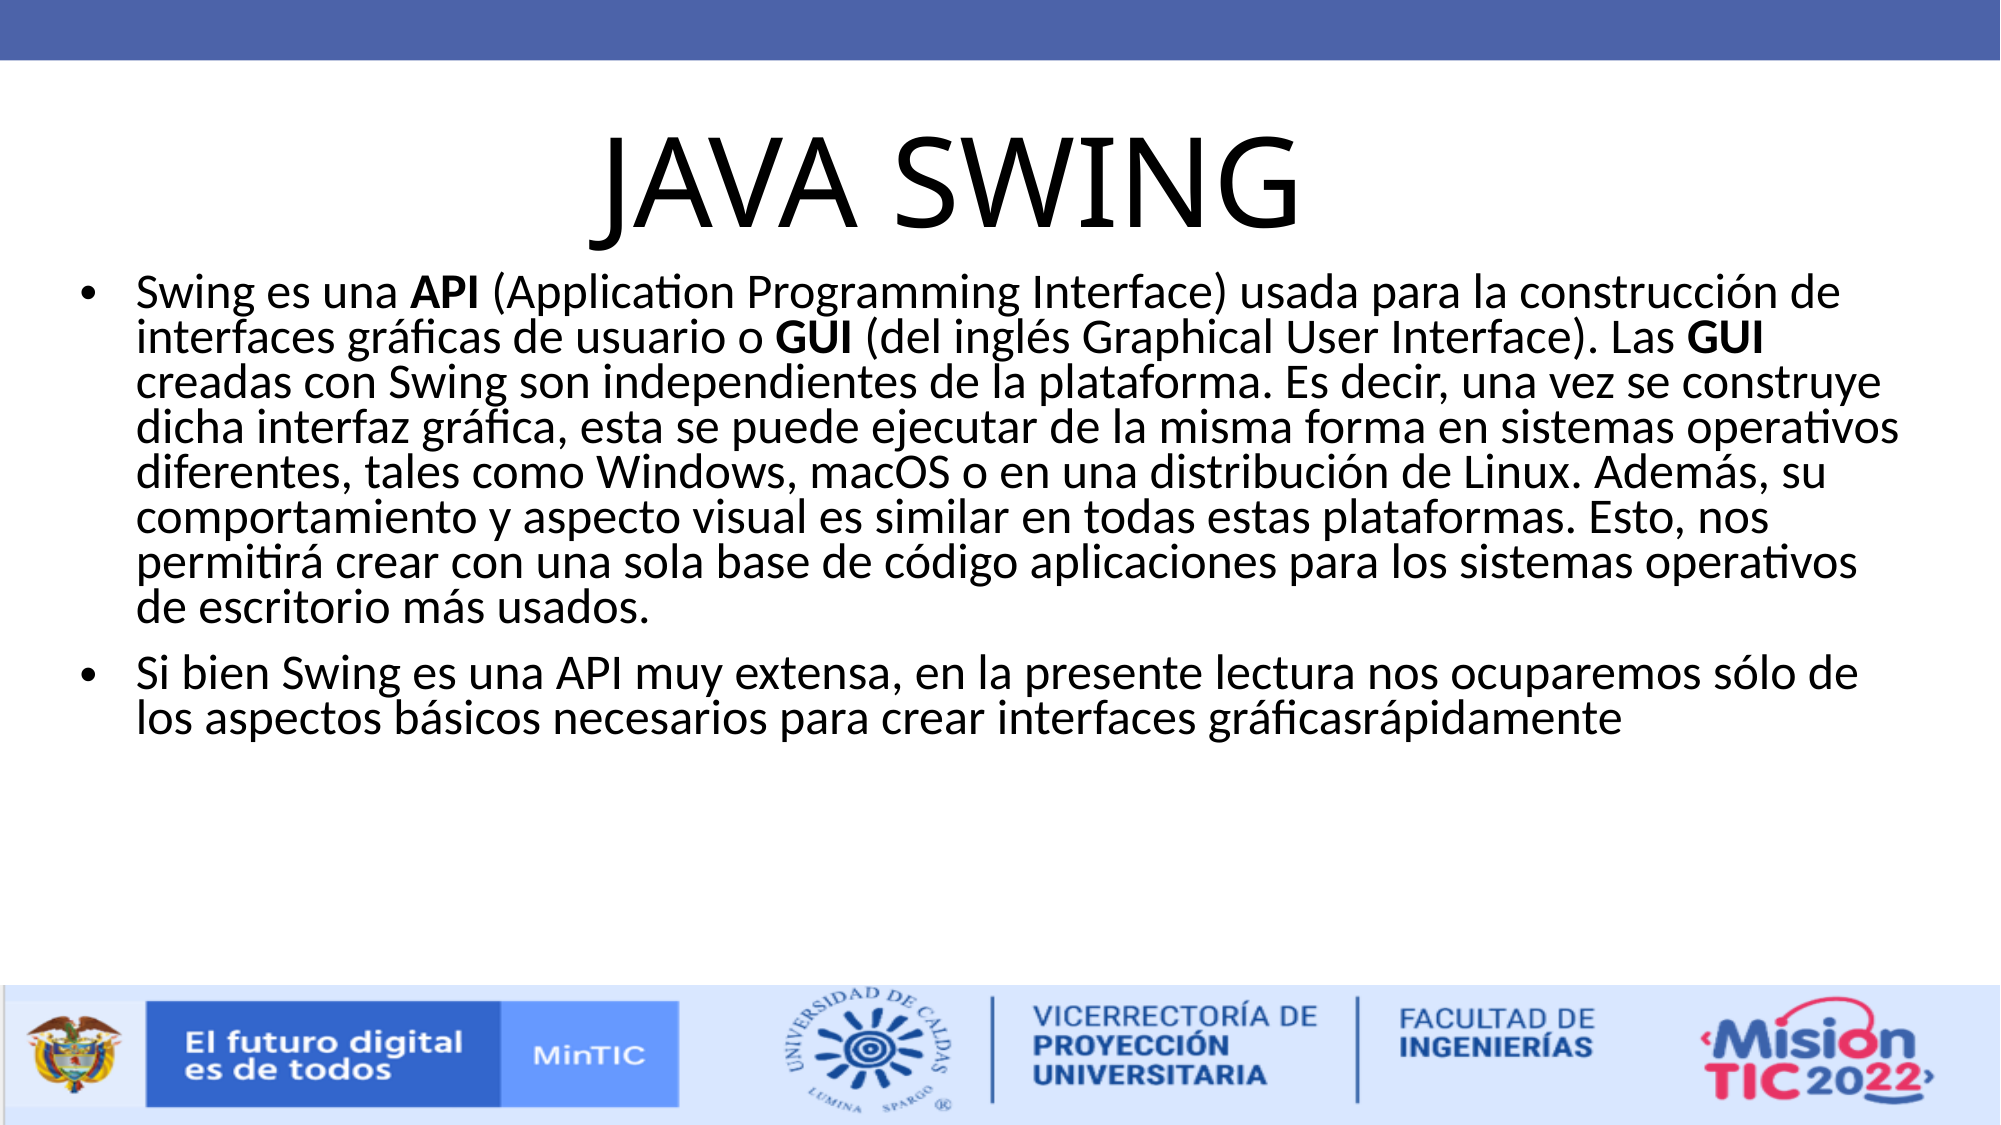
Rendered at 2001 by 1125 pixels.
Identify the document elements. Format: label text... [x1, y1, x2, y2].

subtitle Swing es una API (Application Programming Interface) usada para la construcción de interfaces gráficas de usuario o GUI (del inglés Graphical User Interface). Las GUI creadas con Swing son independientes de la plataforma. Es decir, una vez se construye dicha interfaz gráfica, esta se puede ejecutar de la misma forma en sistemas operativos diferentes, tales como Windows, macOS o en una distribución de Linux. Además, su comportamiento y aspecto visual es similar en todas estas plataformas. Esto, nos permitirá crear con una sola base de código aplicaciones para los sistemas operativos de escritorio más usados. Si bien Swing es una API muy extensa, en la presente lectura nos ocuparemos sólo de los aspectos básicos necesarios para crear interfaces gráficasrápidamente [64, 265, 1918, 966]
title JAVA SWING [238, 62, 1667, 265]
text_box [0, 0, 2000, 62]
picture [0, 985, 2000, 1125]
